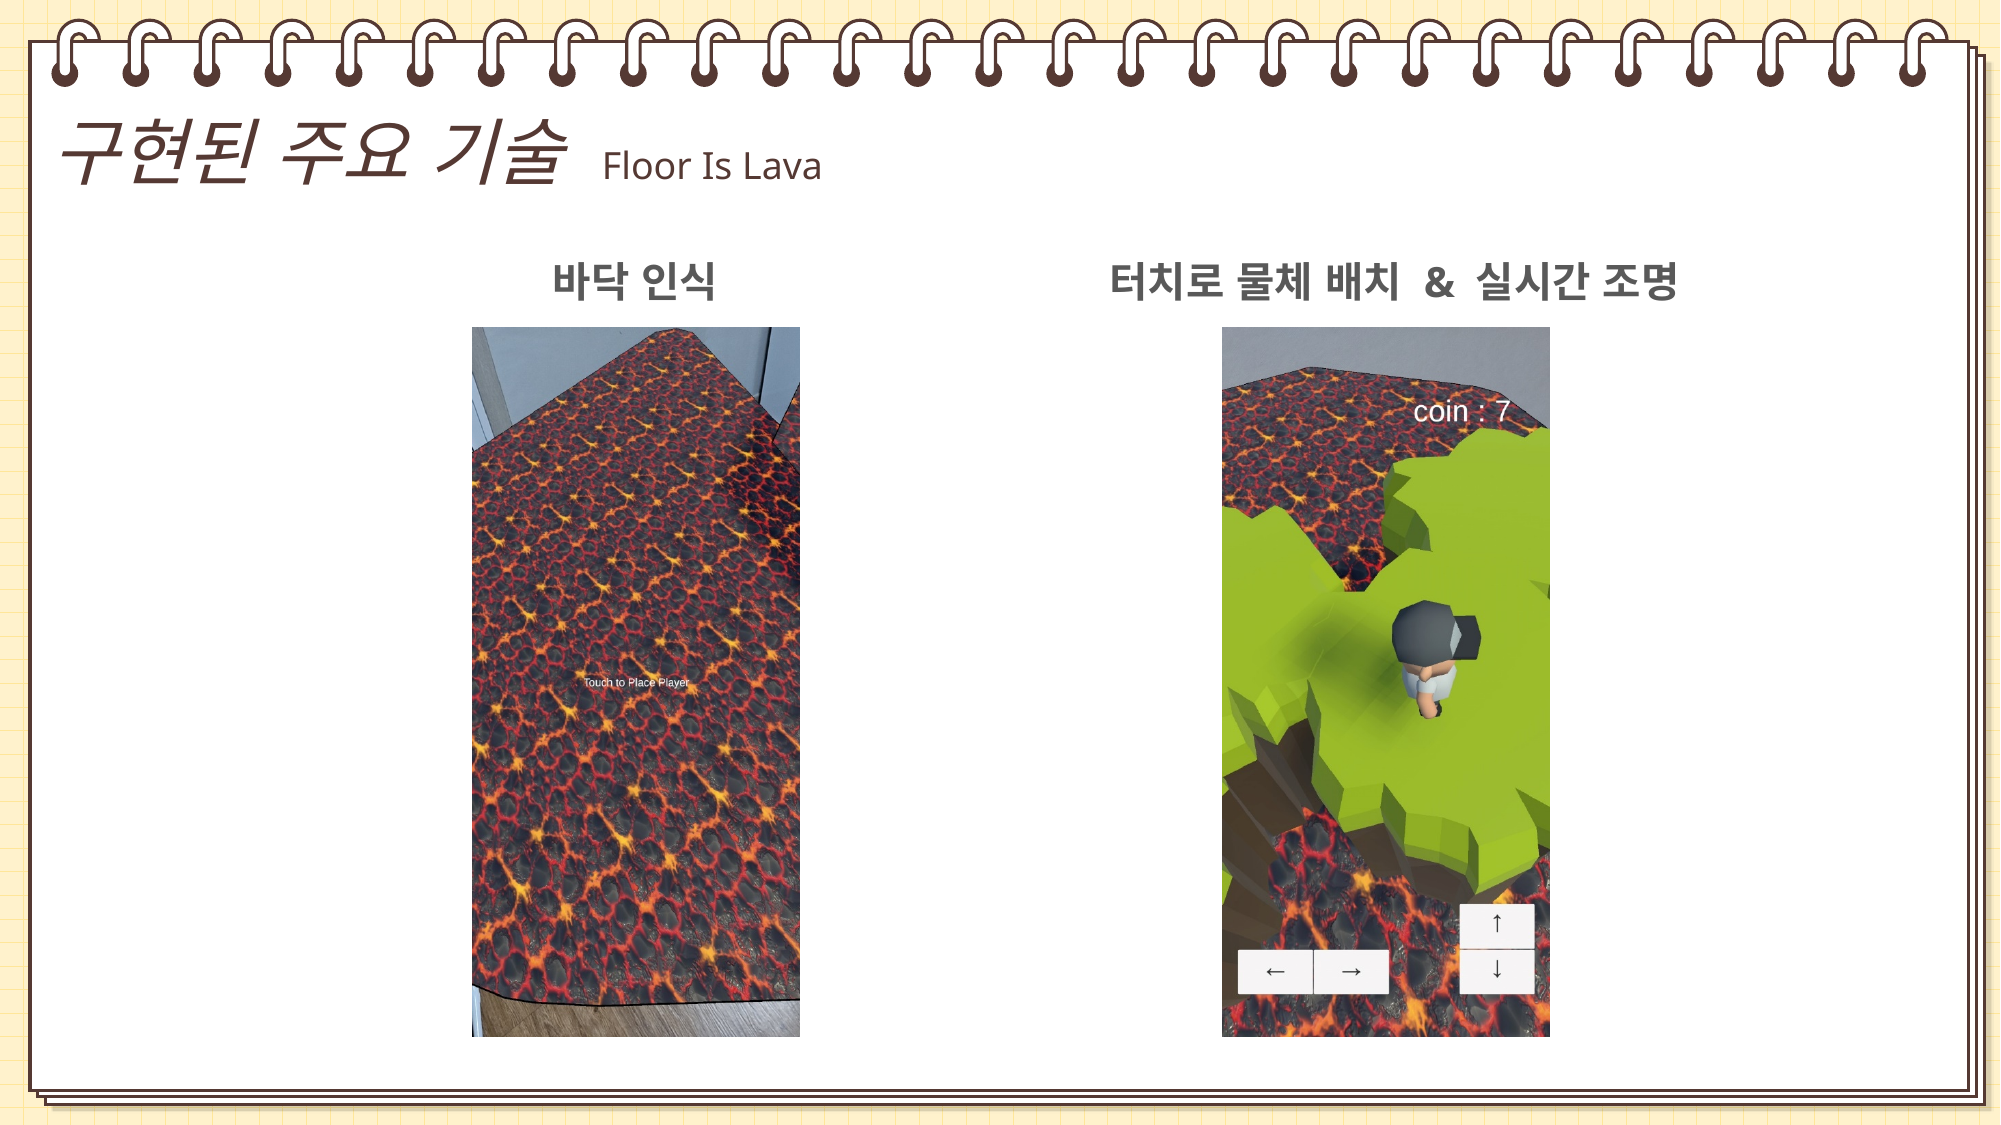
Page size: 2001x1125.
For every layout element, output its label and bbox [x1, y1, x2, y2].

text_box [29, 41, 1985, 1105]
text_box [193, 20, 242, 87]
text_box [975, 20, 1024, 87]
text_box [1330, 20, 1379, 87]
text_box [690, 20, 739, 87]
picture [472, 327, 800, 1037]
text_box [1614, 20, 1663, 87]
text_box [1401, 20, 1450, 87]
text_box [904, 20, 953, 87]
text_box [51, 20, 100, 87]
text_box [335, 20, 384, 87]
text_box [122, 20, 171, 87]
text_box [264, 20, 313, 87]
text_box [1827, 20, 1877, 87]
text_box [619, 20, 668, 87]
text_box [762, 20, 811, 87]
text_box [1543, 20, 1592, 87]
text_box [406, 20, 455, 87]
text_box [833, 20, 882, 87]
text_box [1259, 20, 1308, 87]
text_box [1899, 20, 1948, 87]
text_box [1685, 20, 1734, 87]
text_box [1756, 20, 1805, 87]
text_box [477, 20, 526, 87]
text_box [1117, 20, 1166, 87]
text_box [548, 20, 597, 87]
text_box [1188, 20, 1237, 87]
picture [1222, 327, 1550, 1037]
text_box [1472, 20, 1521, 87]
text_box [1046, 20, 1095, 87]
